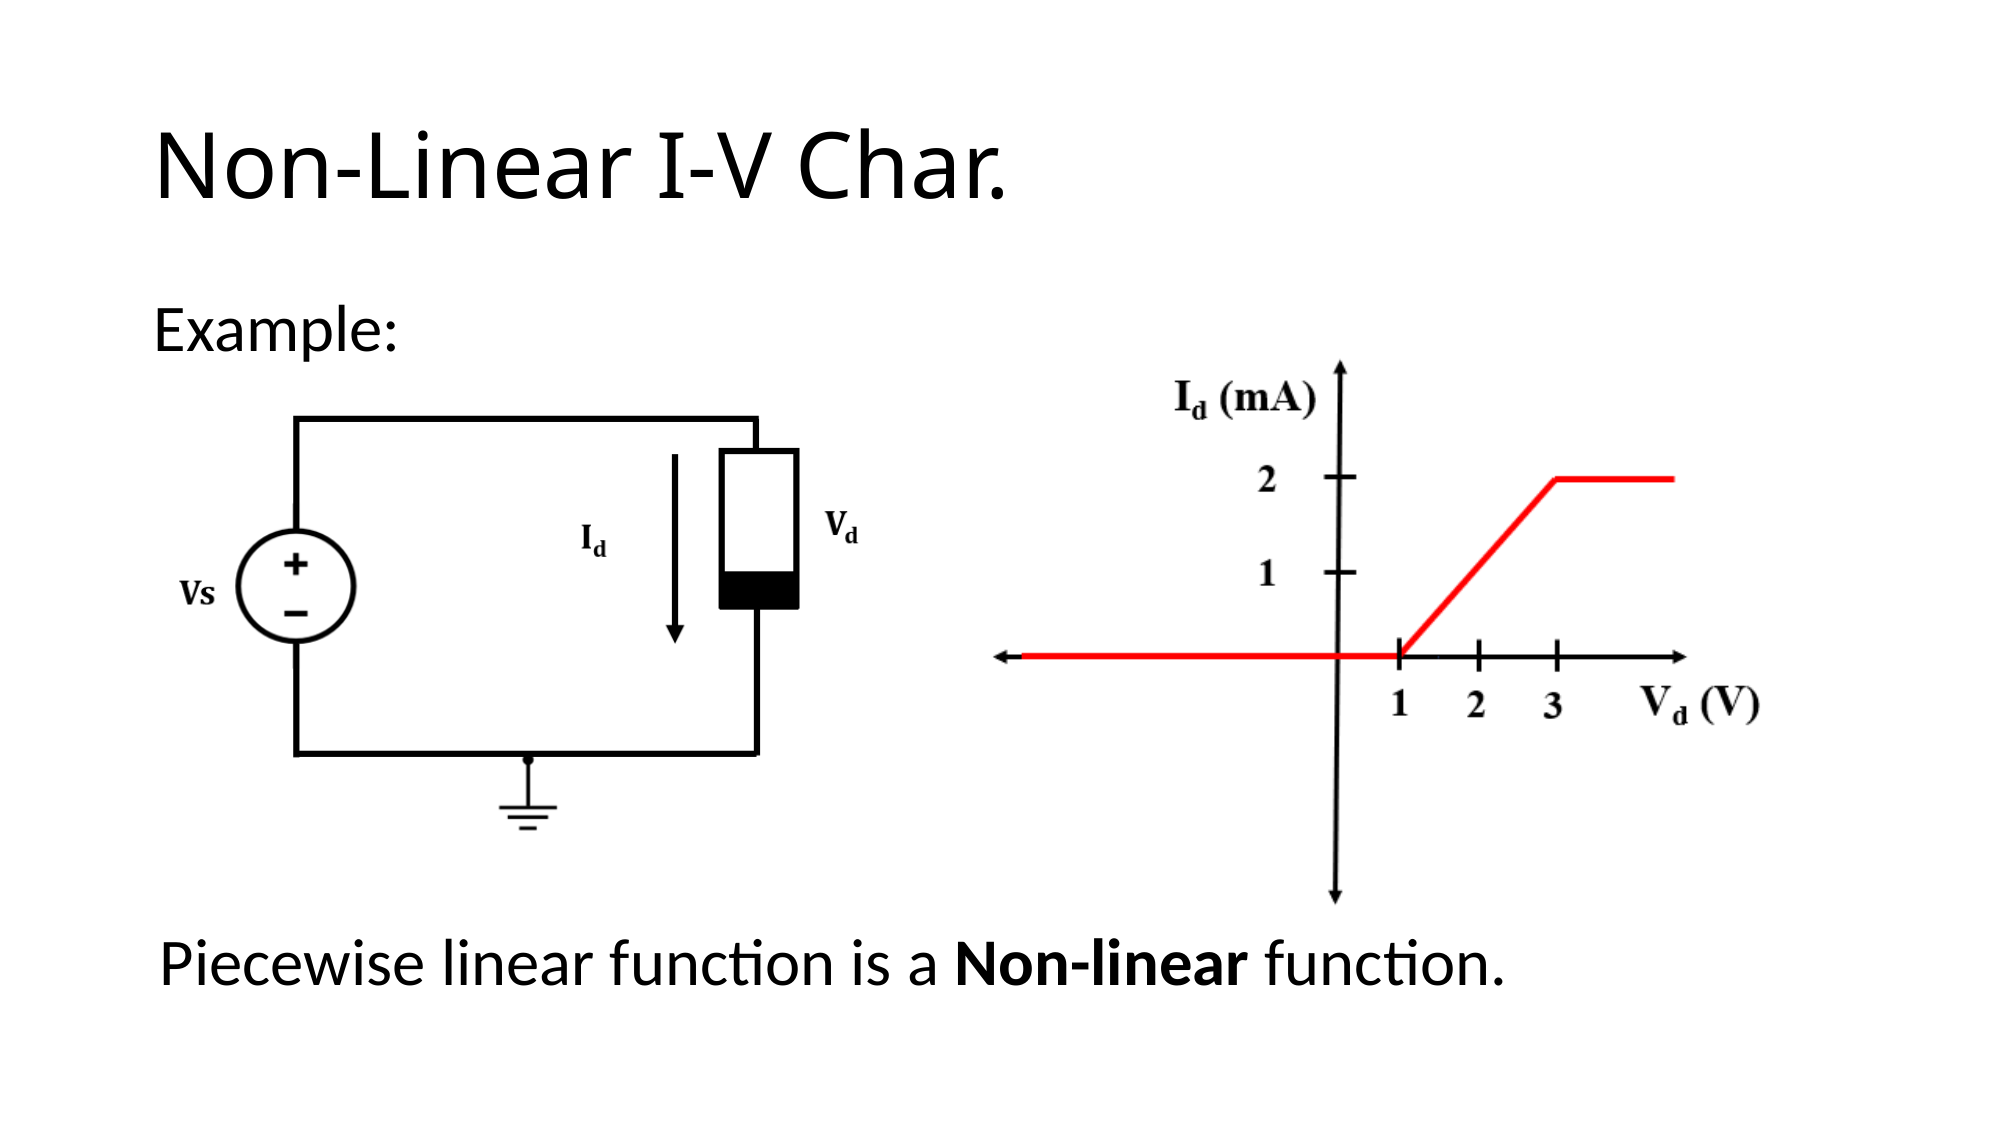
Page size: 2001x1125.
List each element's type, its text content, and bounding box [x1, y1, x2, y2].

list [986, 348, 1771, 910]
picture [176, 394, 868, 842]
text_box Example: [139, 277, 416, 372]
title Non-Linear I-V Char. [137, 59, 1863, 278]
text_box Piecewise linear function is a Non-linear function. [144, 911, 1523, 1007]
